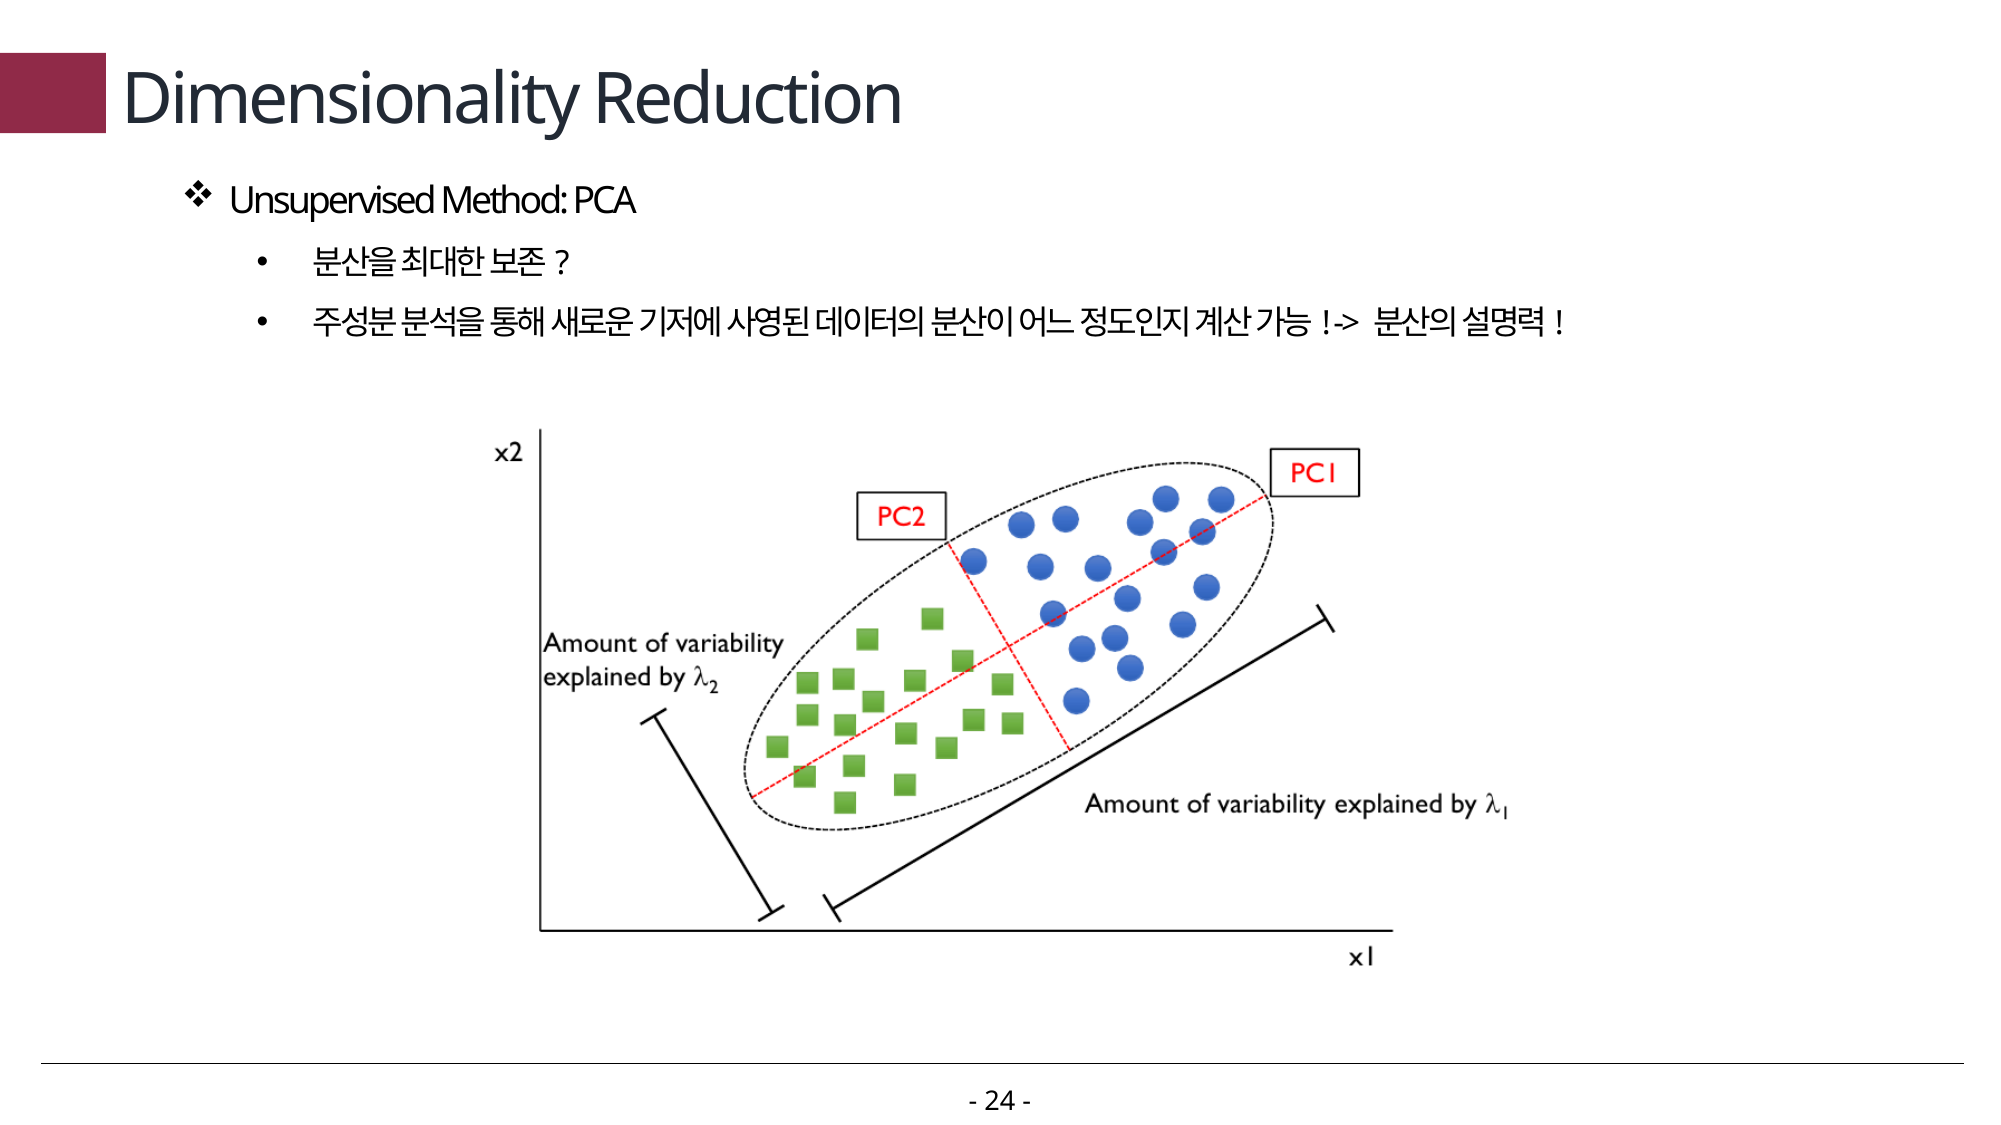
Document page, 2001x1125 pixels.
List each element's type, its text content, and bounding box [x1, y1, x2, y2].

picture [449, 402, 1551, 1009]
text_box Unsupervised Method: PCA 분산을 최대한 보존? 주성분 분석을 통해 새로운 기저에 사영된 데이터의 분산이 어느 정도인지 계산 가능! -> 분산의 설명력! [166, 146, 2000, 349]
title Dimensionality Reduction [106, 54, 1730, 147]
